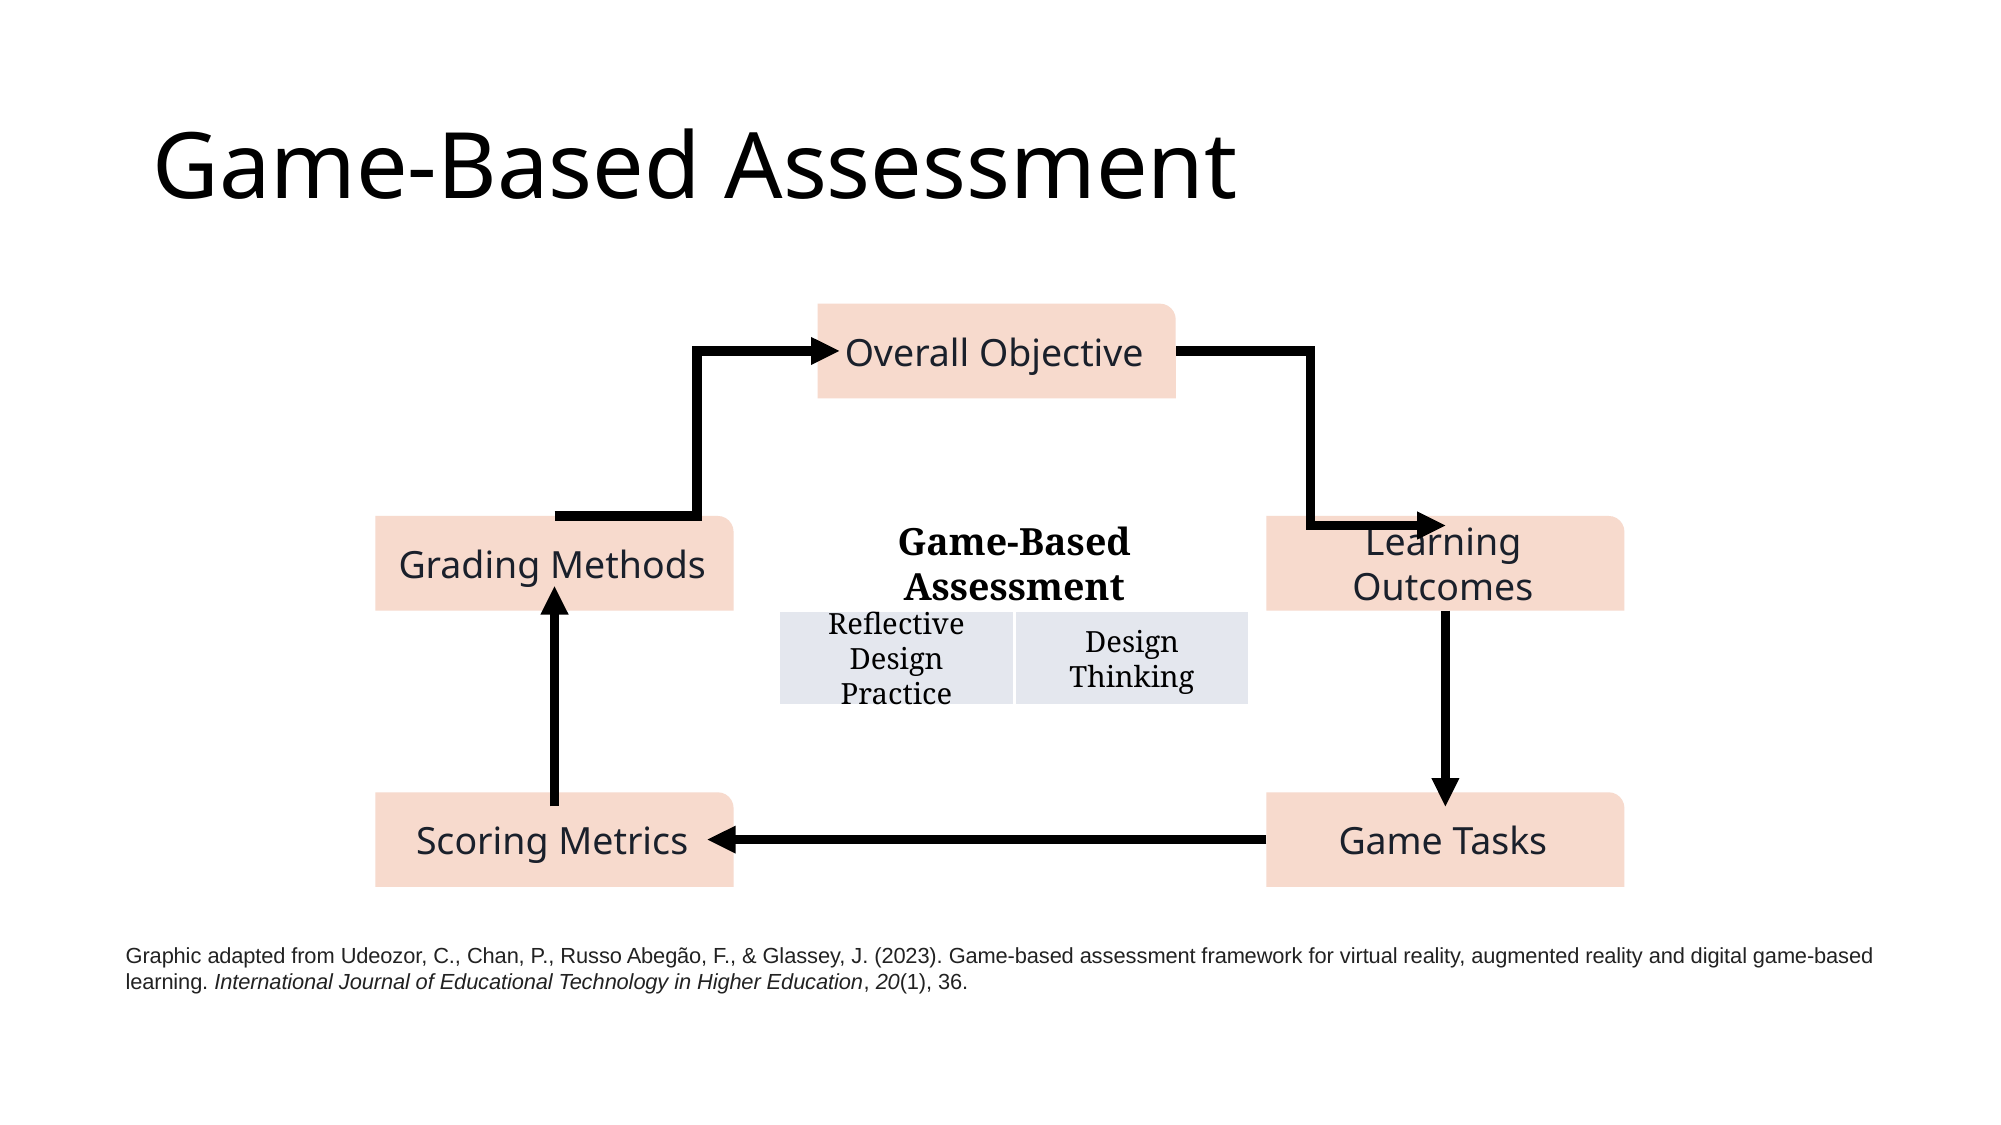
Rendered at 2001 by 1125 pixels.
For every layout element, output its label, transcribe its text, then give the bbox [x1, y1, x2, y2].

title Game-Based Assessment [137, 59, 1863, 278]
text_box Graphic adapted from Udeozor, C., Chan, P., Russo Abegão, F., & Glassey, J. (2023). Game-based assessment framework for virtual reality, augmented reality and digital game-based learning. International Journal of Educational Technology in Higher Education, 20(1), 36. [110, 934, 1950, 1002]
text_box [374, 303, 1626, 888]
